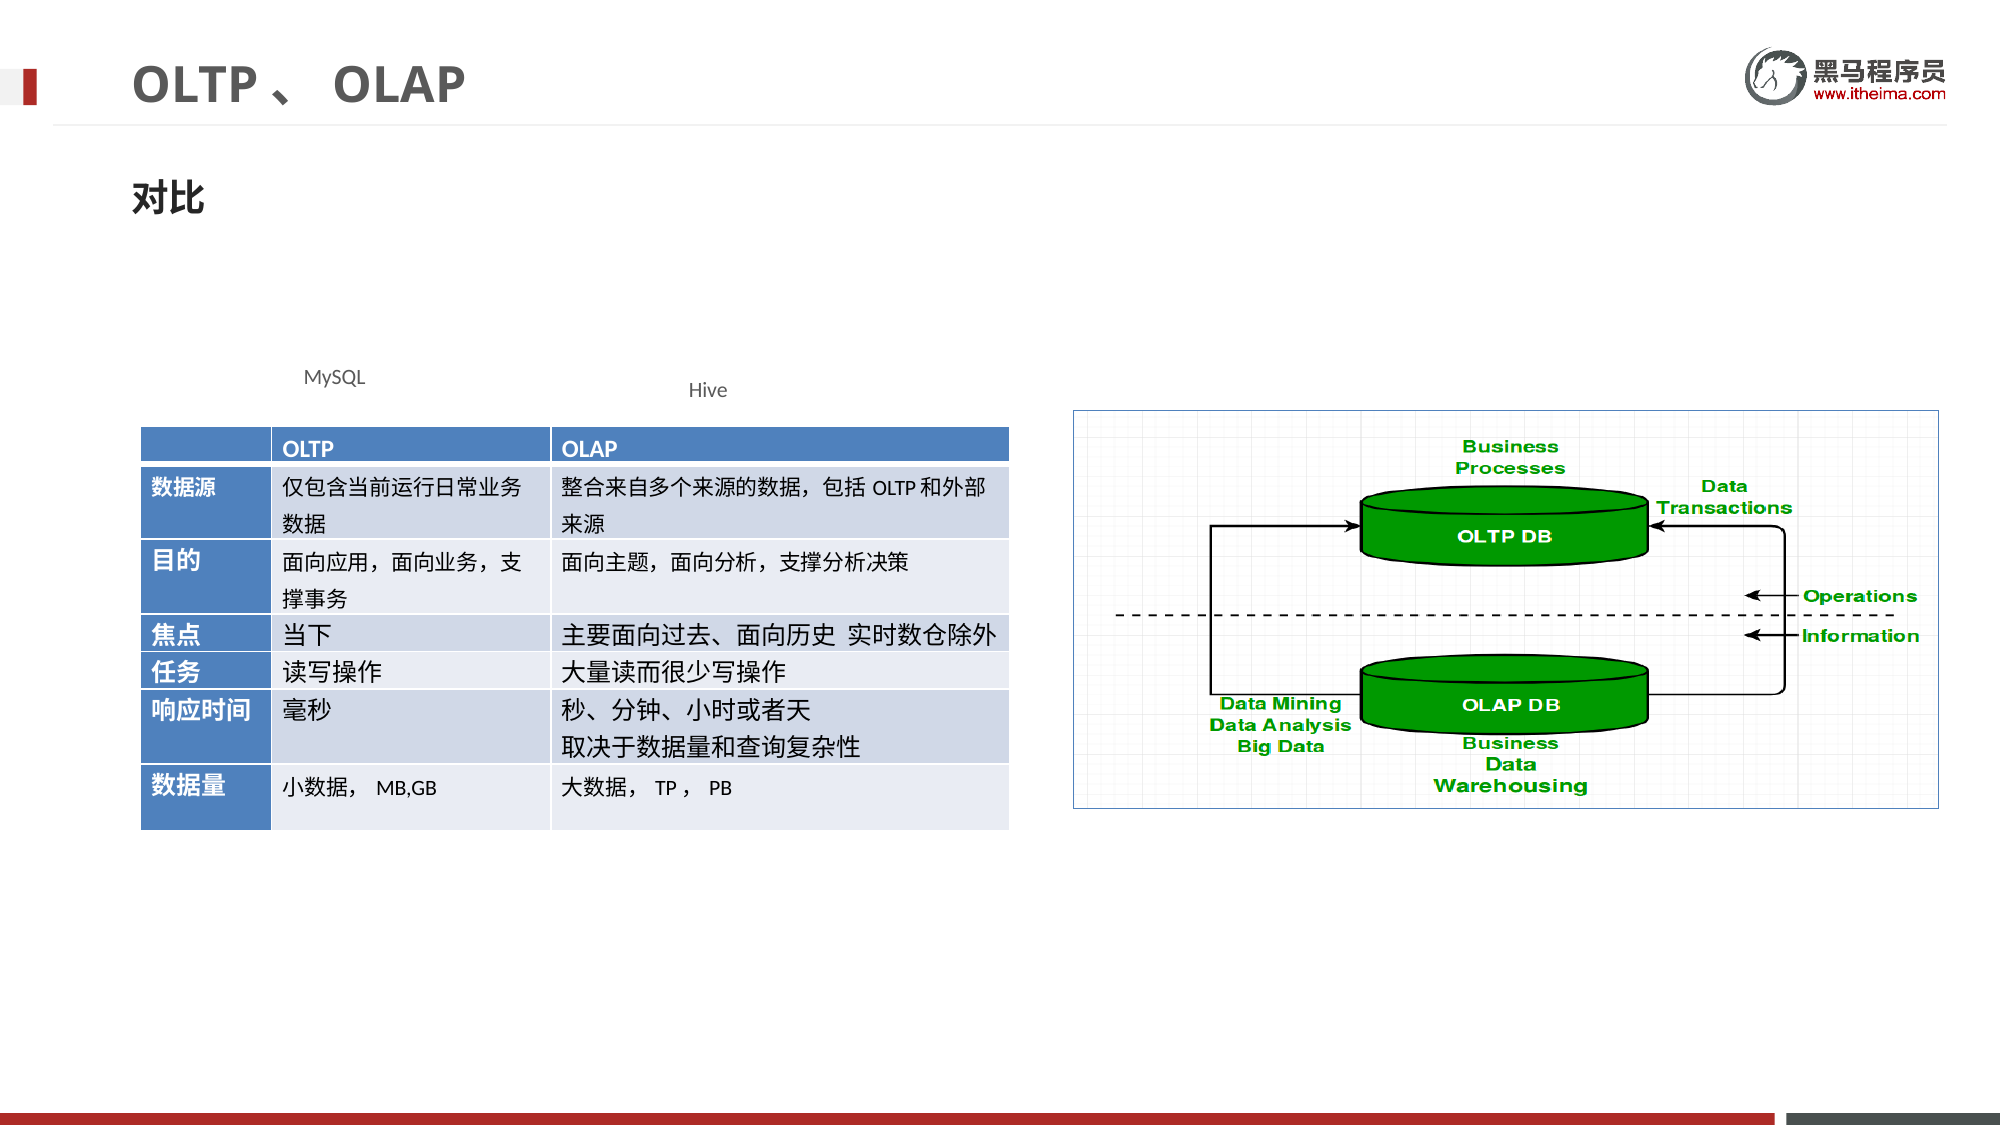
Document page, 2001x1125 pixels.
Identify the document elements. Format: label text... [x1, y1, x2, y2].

table_cell 仅包含当前运行日常业务数据 [272, 467, 550, 538]
table_cell 目的 [141, 540, 271, 613]
list 对比 [116, 154, 1880, 239]
table_cell 主要面向过去、面向历史 实时数仓除外 [552, 615, 1009, 651]
text_box MySQL [288, 355, 381, 397]
table_cell 面向应用，面向业务，支撑事务 [272, 540, 550, 613]
title OLTP、OLAP [116, 40, 1556, 125]
table_cell 面向主题，面向分析，支撑分析决策 [552, 540, 1009, 613]
table_header OLAP [552, 427, 1009, 461]
table_cell 秒、分钟、小时或者天 取决于数据量和查询复杂性 [552, 690, 1009, 763]
table_header [141, 427, 271, 461]
text_box Hive [674, 368, 743, 410]
table_cell 焦点 [141, 615, 271, 651]
table_cell 小数据，MB,GB [272, 765, 550, 830]
picture [1073, 409, 1939, 810]
table_cell 数据源 [141, 467, 271, 538]
table_cell 大数据，TP，PB [552, 765, 1009, 830]
table_cell 毫秒 [272, 690, 550, 763]
table_header OLTP [272, 427, 550, 461]
table_cell 整合来自多个来源的数据，包括OLTP和外部来源 [552, 467, 1009, 538]
table_cell 当下 [272, 615, 550, 651]
table_cell 响应时间 [141, 690, 271, 763]
table_cell 大量读而很少写操作 [552, 652, 1009, 688]
table_cell 任务 [141, 652, 271, 688]
picture [1744, 46, 1946, 106]
table_cell 数据量 [141, 765, 271, 830]
table_cell 读写操作 [272, 652, 550, 688]
